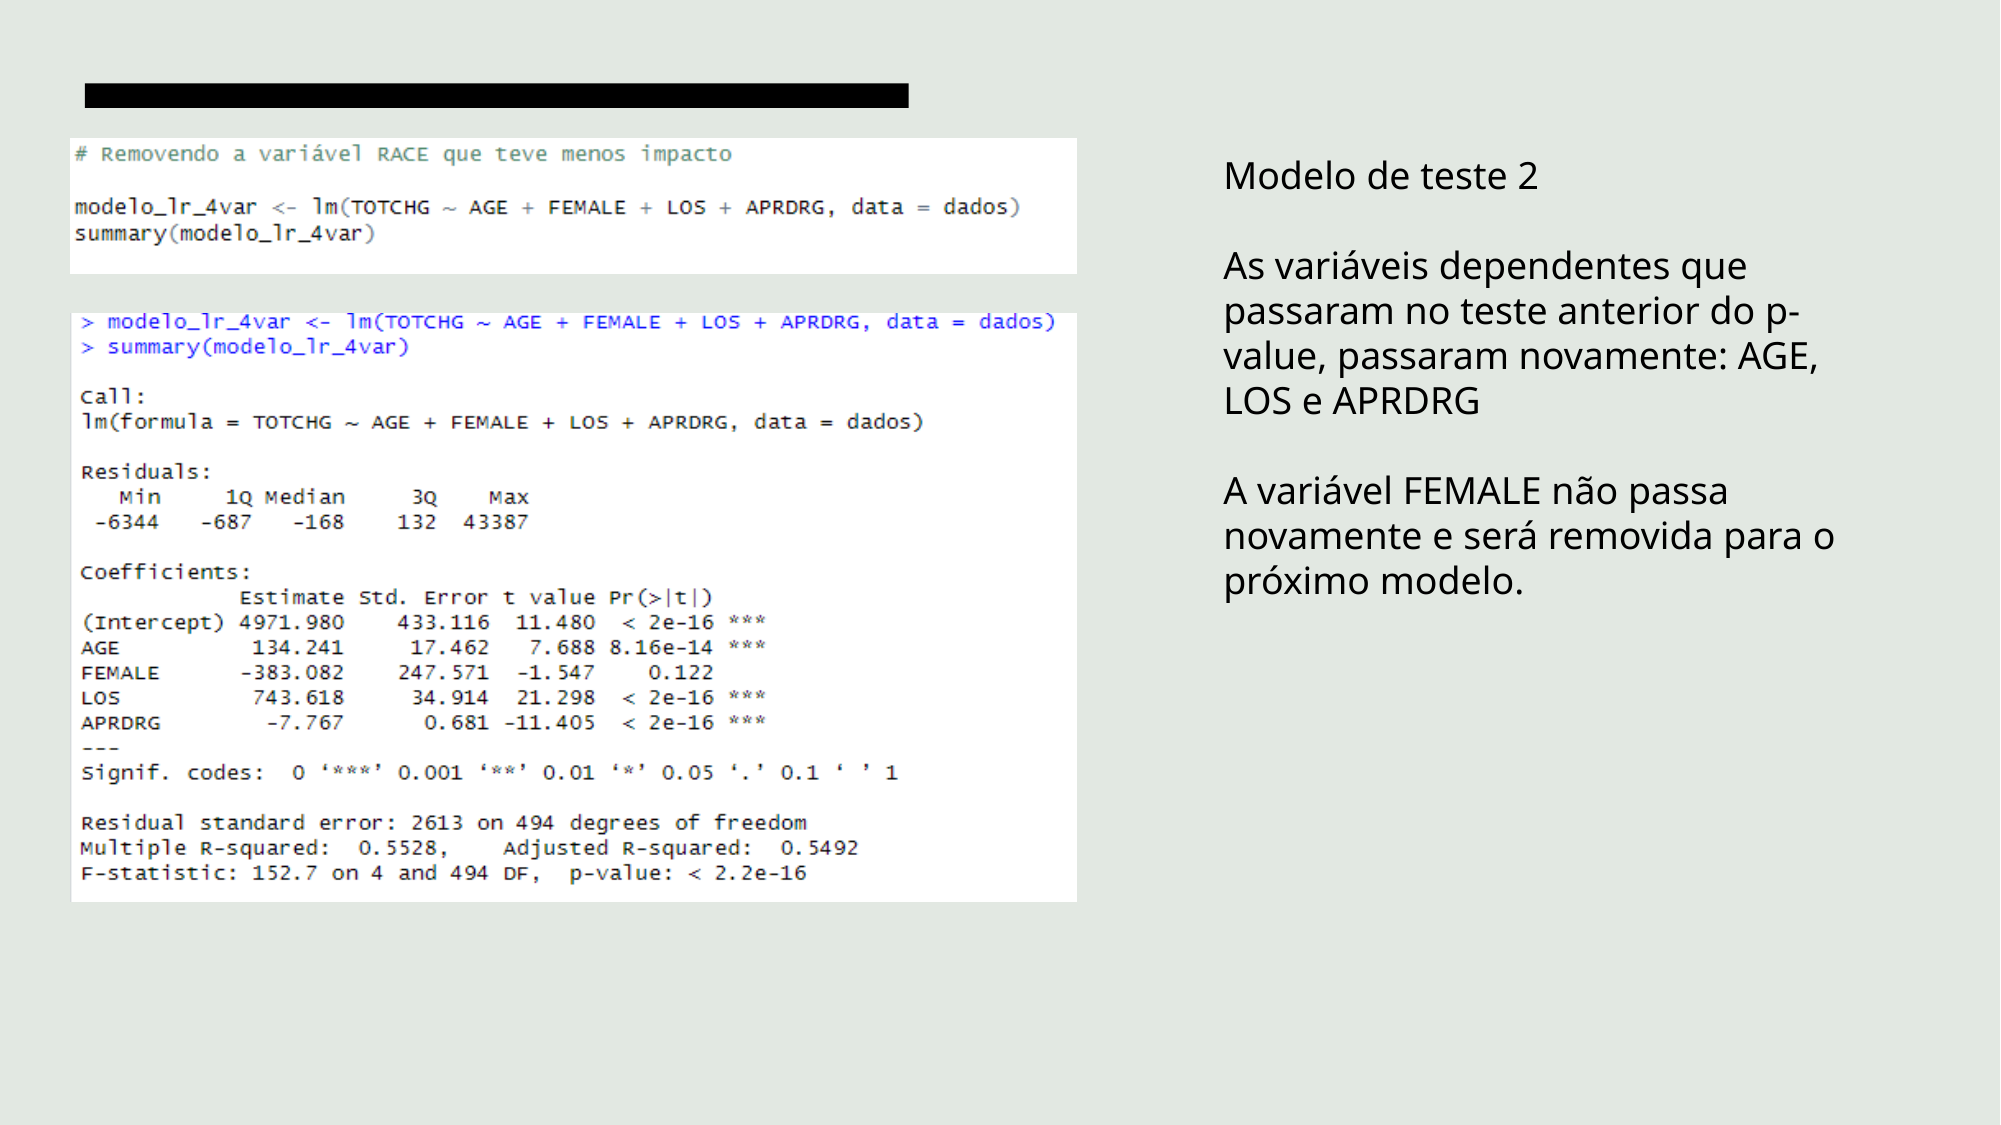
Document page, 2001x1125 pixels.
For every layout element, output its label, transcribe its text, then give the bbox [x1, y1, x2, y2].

picture [70, 313, 1077, 902]
picture [70, 138, 1077, 274]
text_box Modelo de teste 2 As variáveis dependentes que passaram no teste anterior do p-value, passaram novamente: AGE, LOS e APRDRG A variável FEMALE não passa novamente e será removida para o próximo modelo. [1208, 144, 1908, 609]
